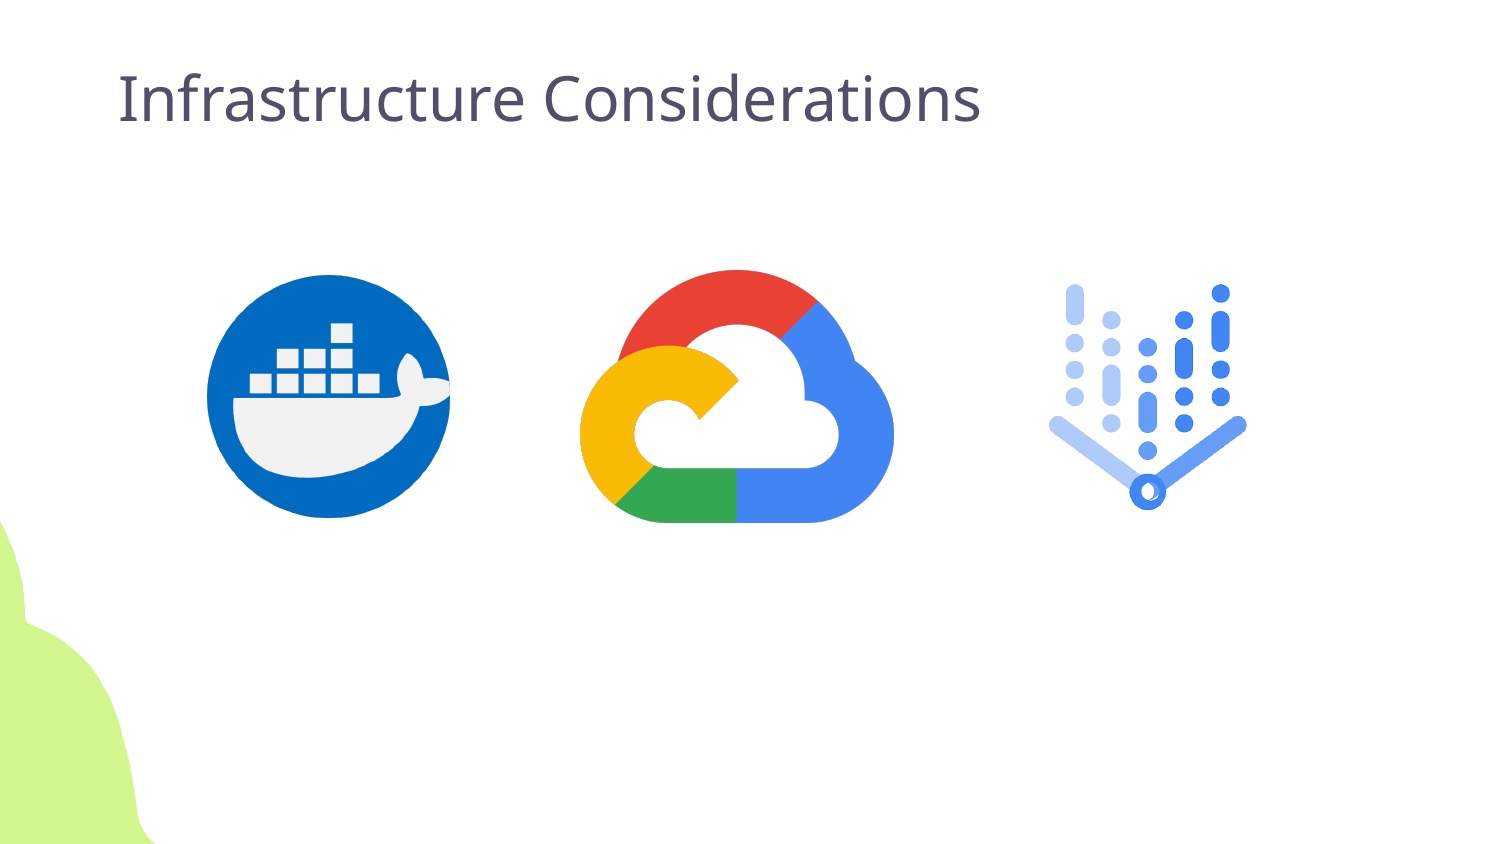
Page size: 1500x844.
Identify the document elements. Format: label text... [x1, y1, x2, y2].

picture [1002, 251, 1293, 542]
title Infrastructure Considerations [118, 58, 1382, 152]
picture [580, 270, 895, 523]
picture [206, 274, 451, 519]
